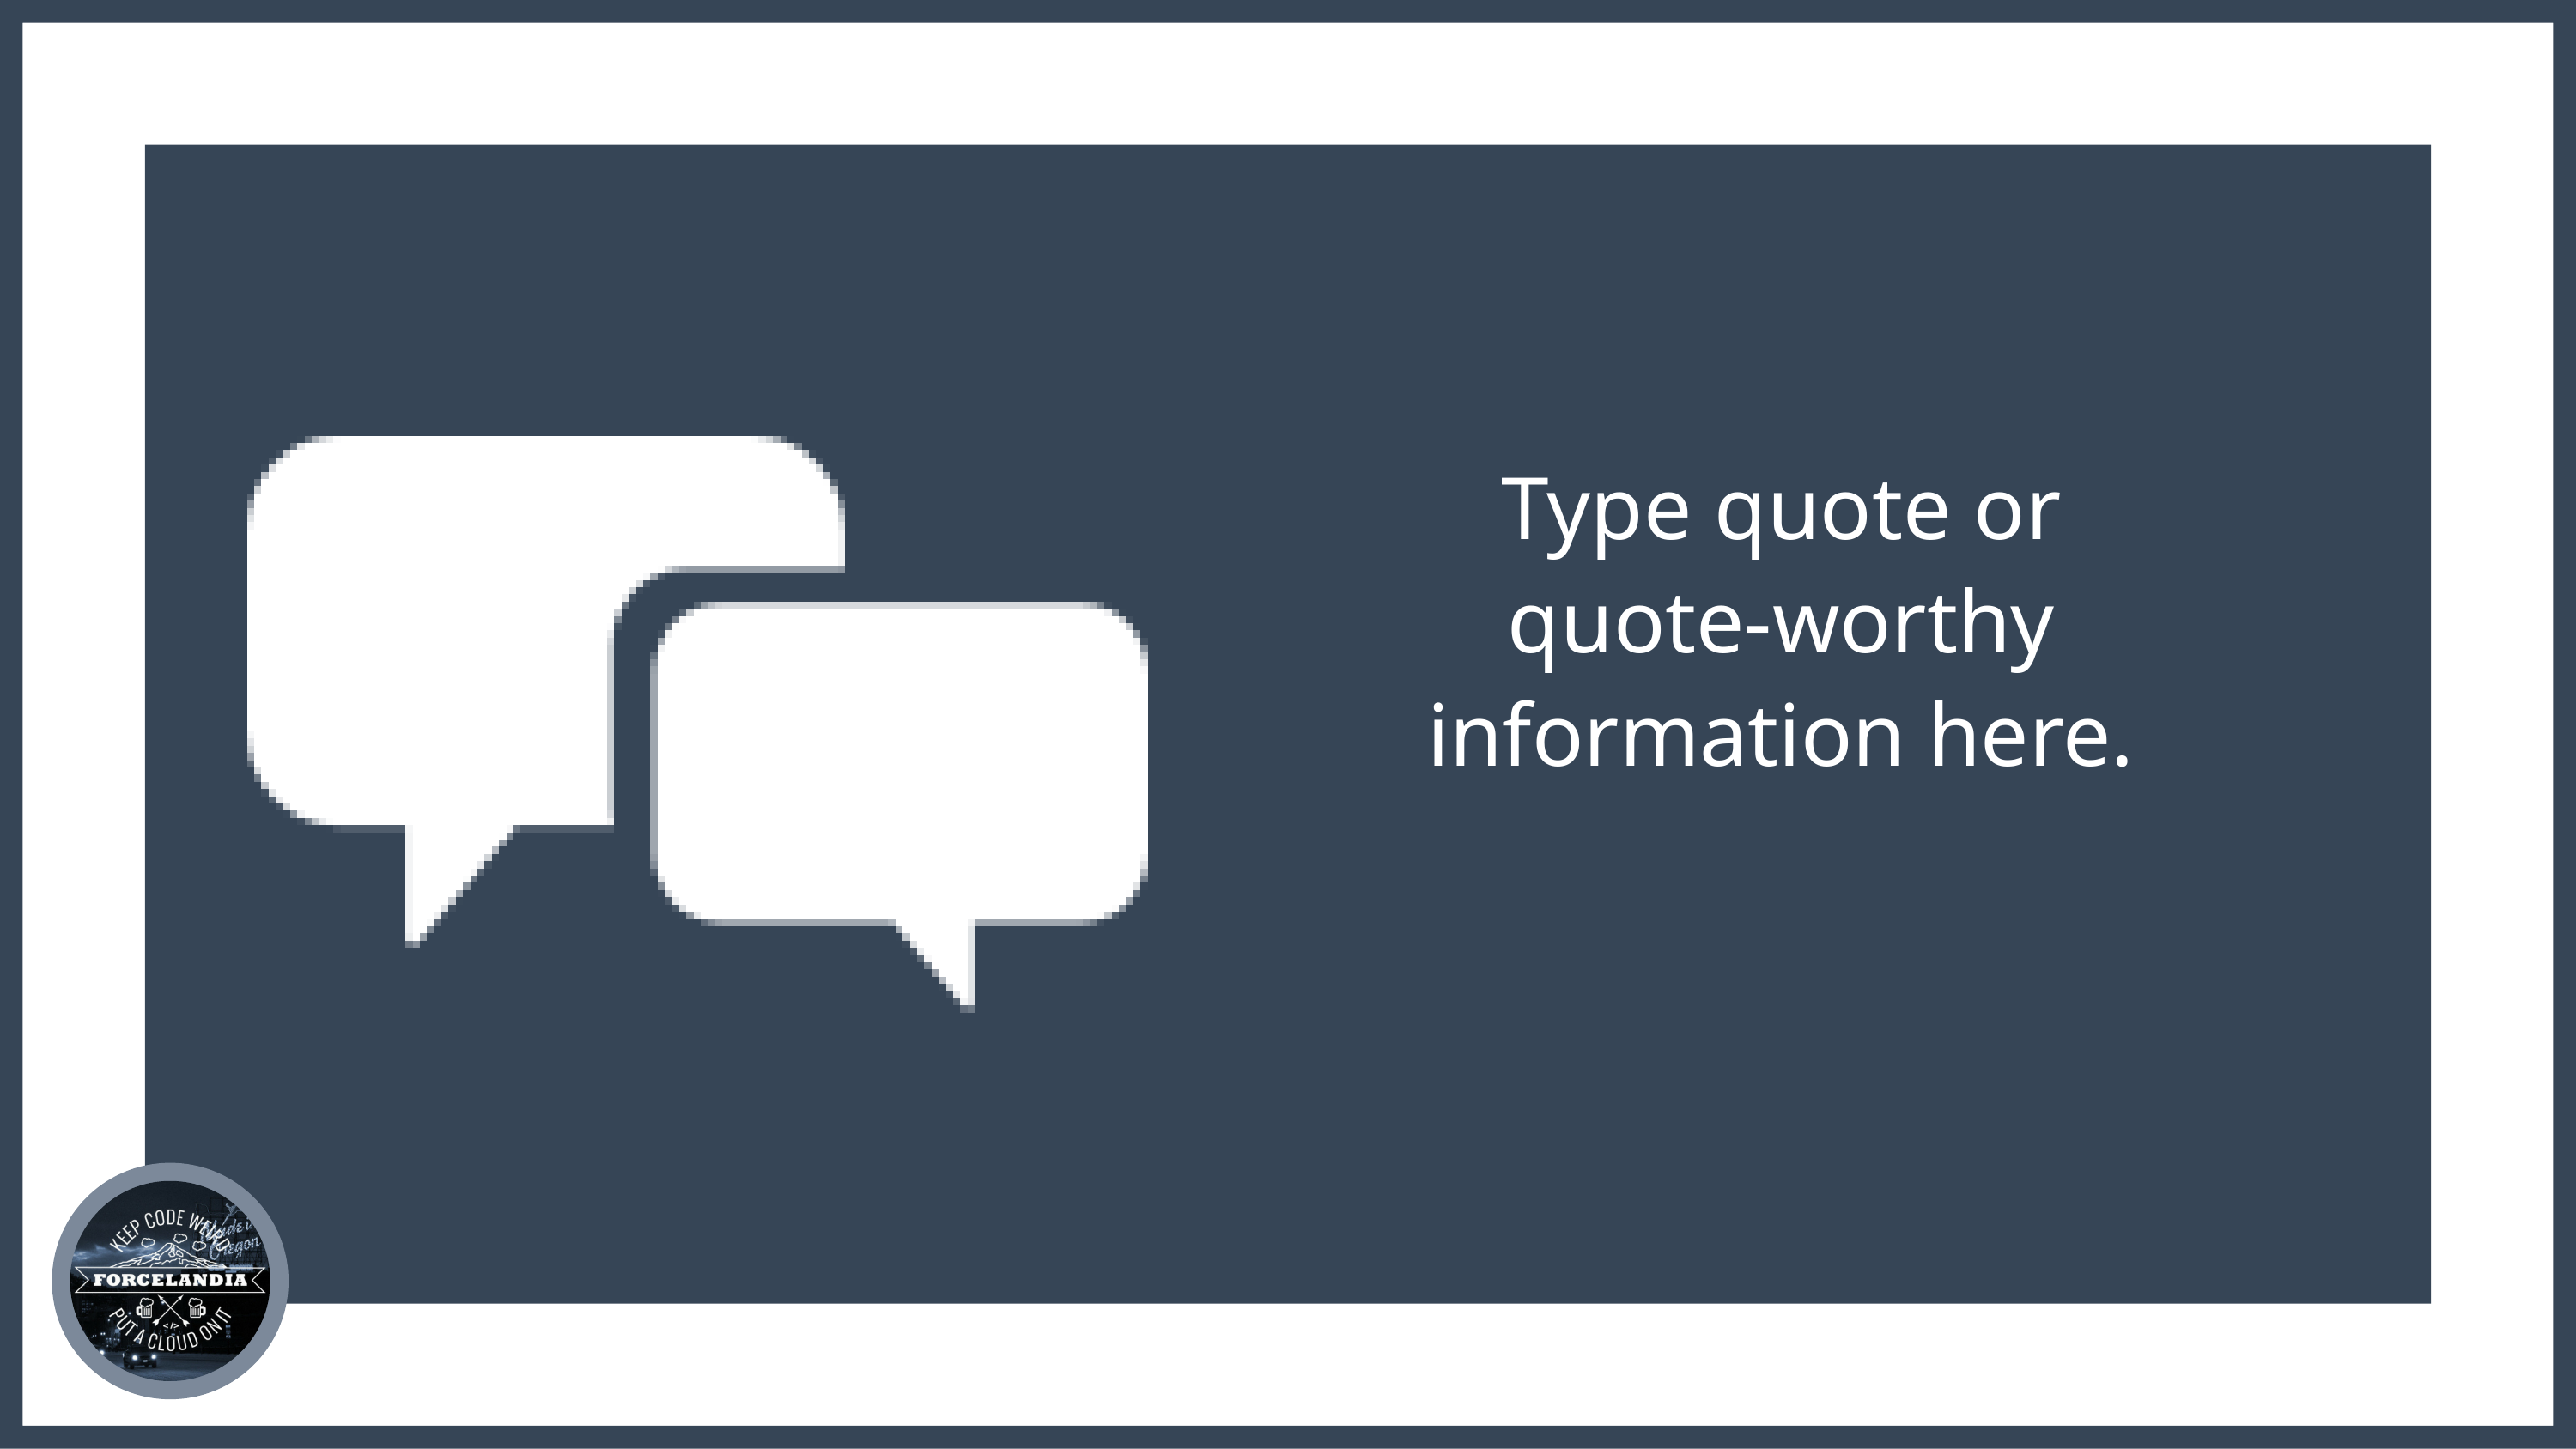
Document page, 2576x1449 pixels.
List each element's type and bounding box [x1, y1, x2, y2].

text_box [0, 0, 2576, 1449]
text_box [52, 1162, 289, 1400]
